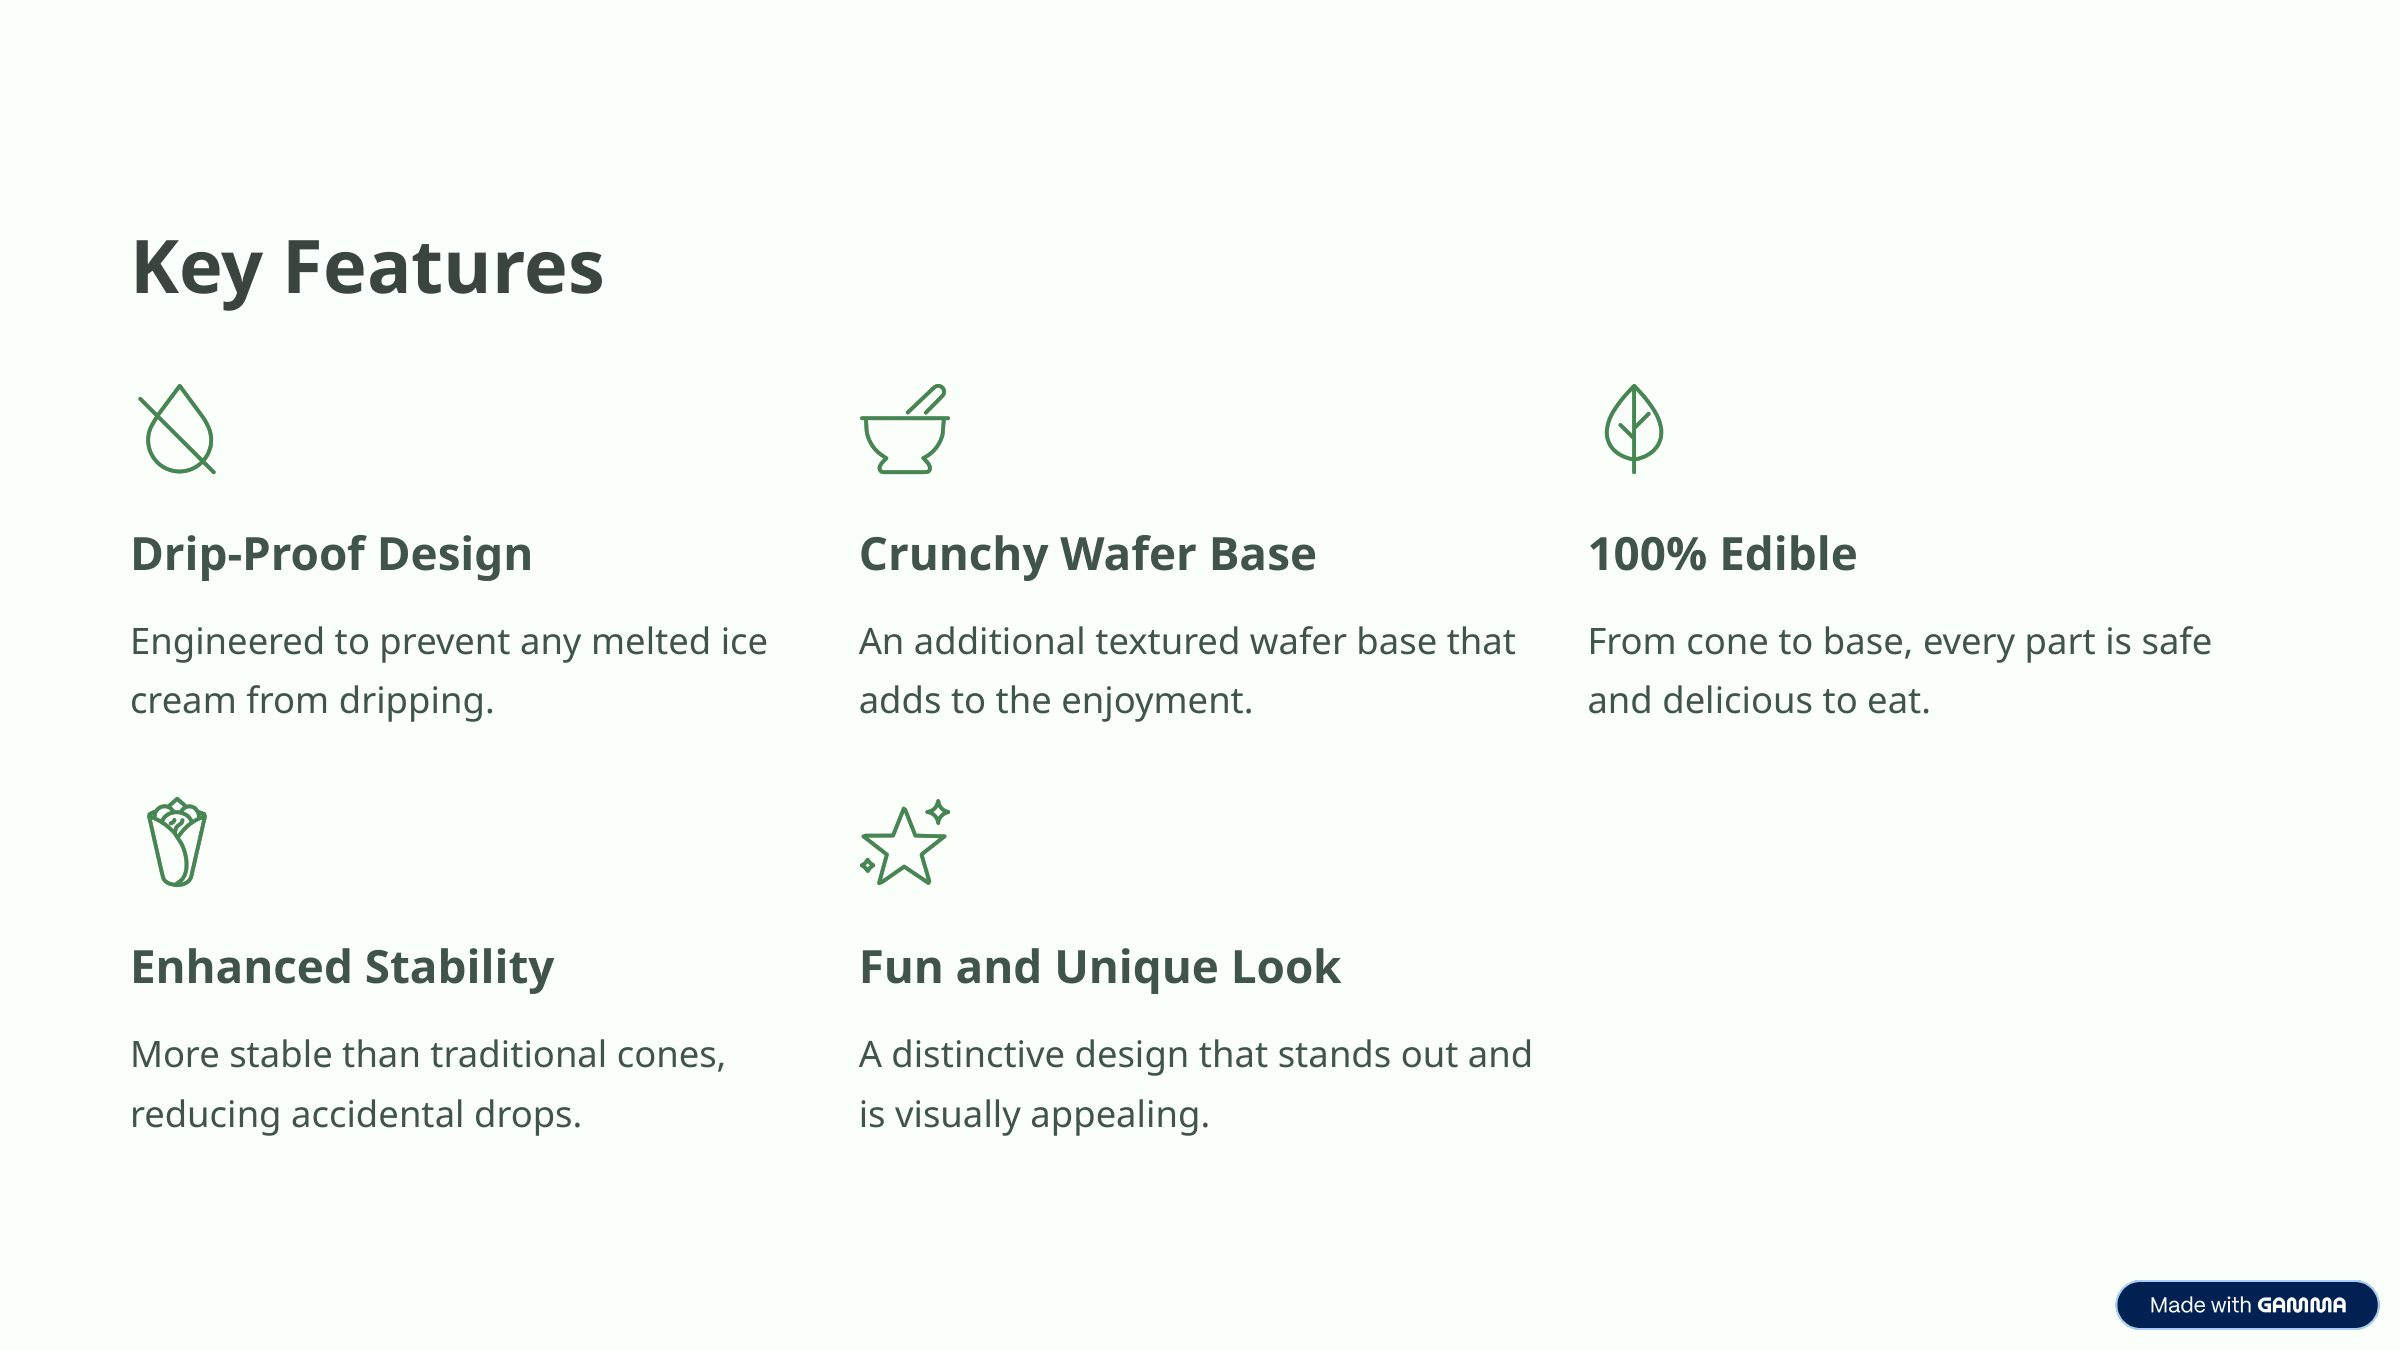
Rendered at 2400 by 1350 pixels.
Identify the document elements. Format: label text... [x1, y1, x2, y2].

picture [130, 382, 224, 476]
text_box An additional textured wafer base that adds to the enjoyment. [858, 602, 1541, 722]
picture [1587, 382, 1681, 476]
picture [130, 795, 224, 889]
picture [858, 382, 952, 476]
text_box More stable than traditional cones, reducing accidental drops. [130, 1015, 813, 1135]
text_box Key Features [130, 215, 875, 309]
text_box Enhanced Stability [130, 935, 596, 994]
text_box Engineered to prevent any melted ice cream from dripping. [130, 602, 813, 722]
text_box 100% Edible [1587, 521, 2053, 580]
text_box Drip-Proof Design [130, 521, 596, 580]
text_box Fun and Unique Look [858, 935, 1355, 994]
text_box Crunchy Wafer Base [858, 521, 1341, 580]
picture [858, 795, 952, 889]
text_box From cone to base, every part is safe and delicious to eat. [1587, 602, 2270, 722]
picture [2106, 1271, 2389, 1339]
text_box A distinctive design that stands out and is visually appealing. [858, 1015, 1541, 1135]
